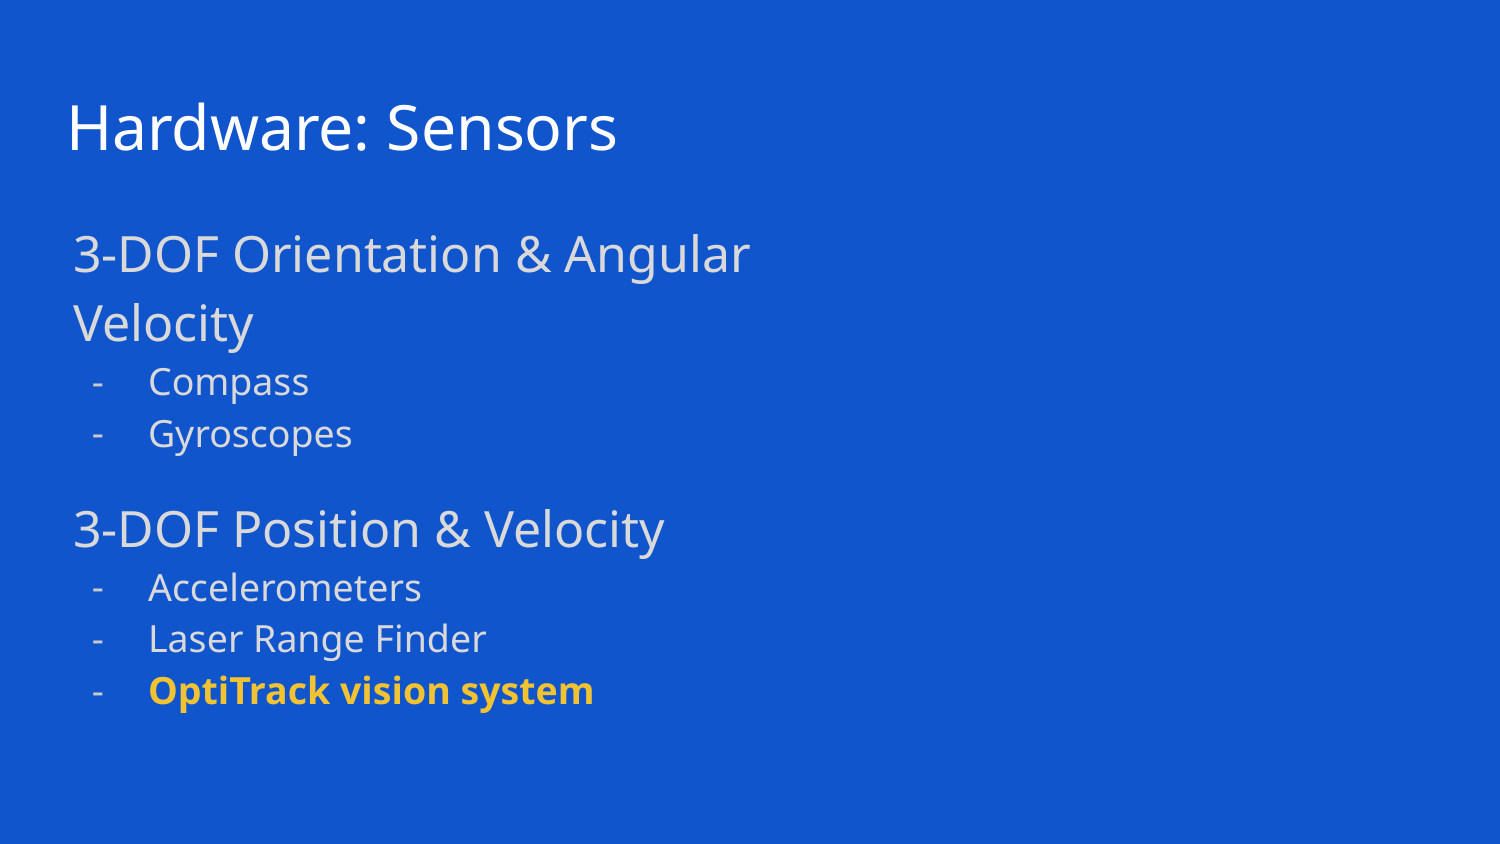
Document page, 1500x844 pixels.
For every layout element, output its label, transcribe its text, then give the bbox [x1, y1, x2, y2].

title Hardware: Sensors [51, 72, 1449, 167]
list 3-DOF Orientation & Angular Velocity Compass Gyroscopes 3-DOF Position & Velocity Accelerometers Laser Range Finder OptiTrack vision system [58, 198, 931, 743]
